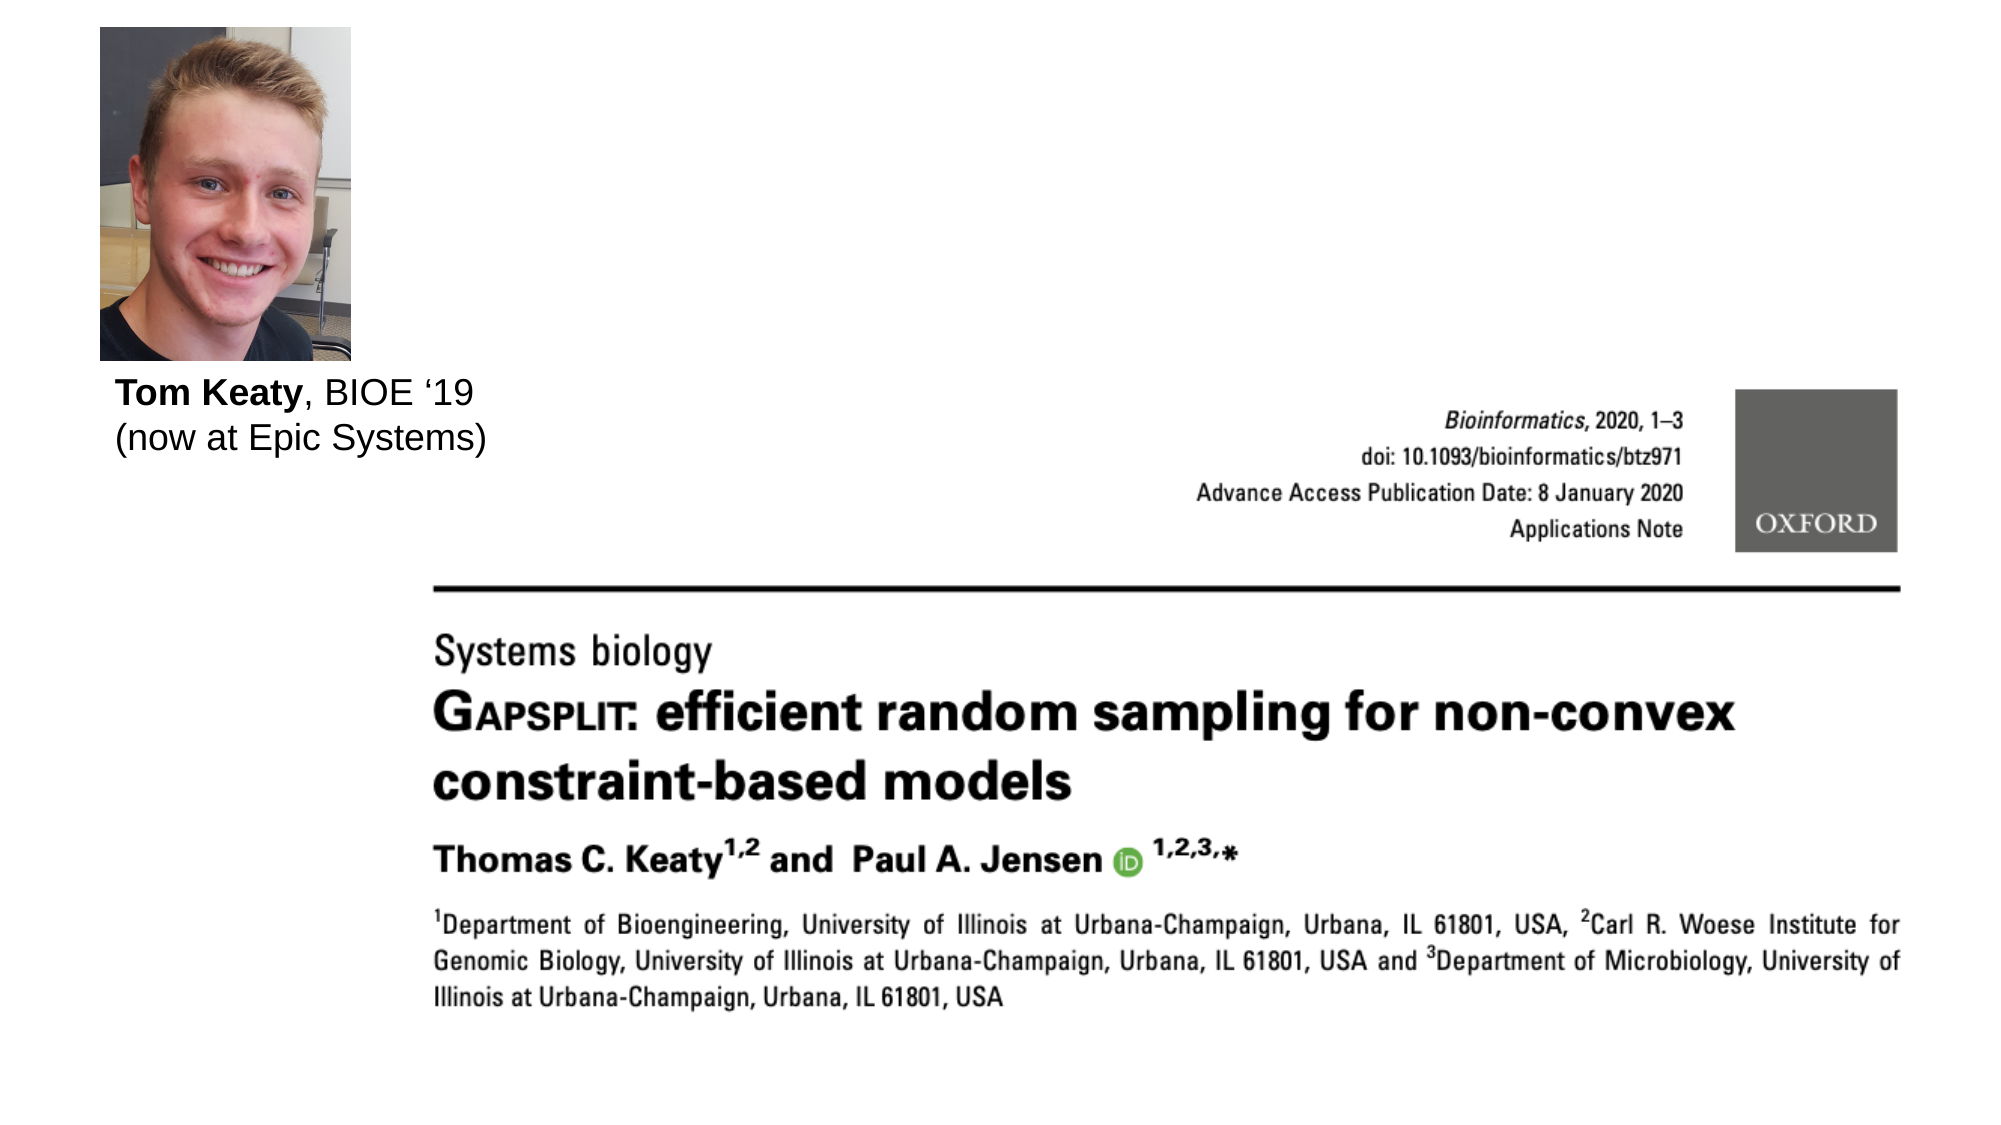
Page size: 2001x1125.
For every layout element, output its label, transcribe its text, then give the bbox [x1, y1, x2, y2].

picture [100, 27, 351, 361]
text_box Tom Keaty, BIOE ‘19 (now at Epic Systems) [100, 360, 596, 466]
picture [421, 379, 1907, 1026]
